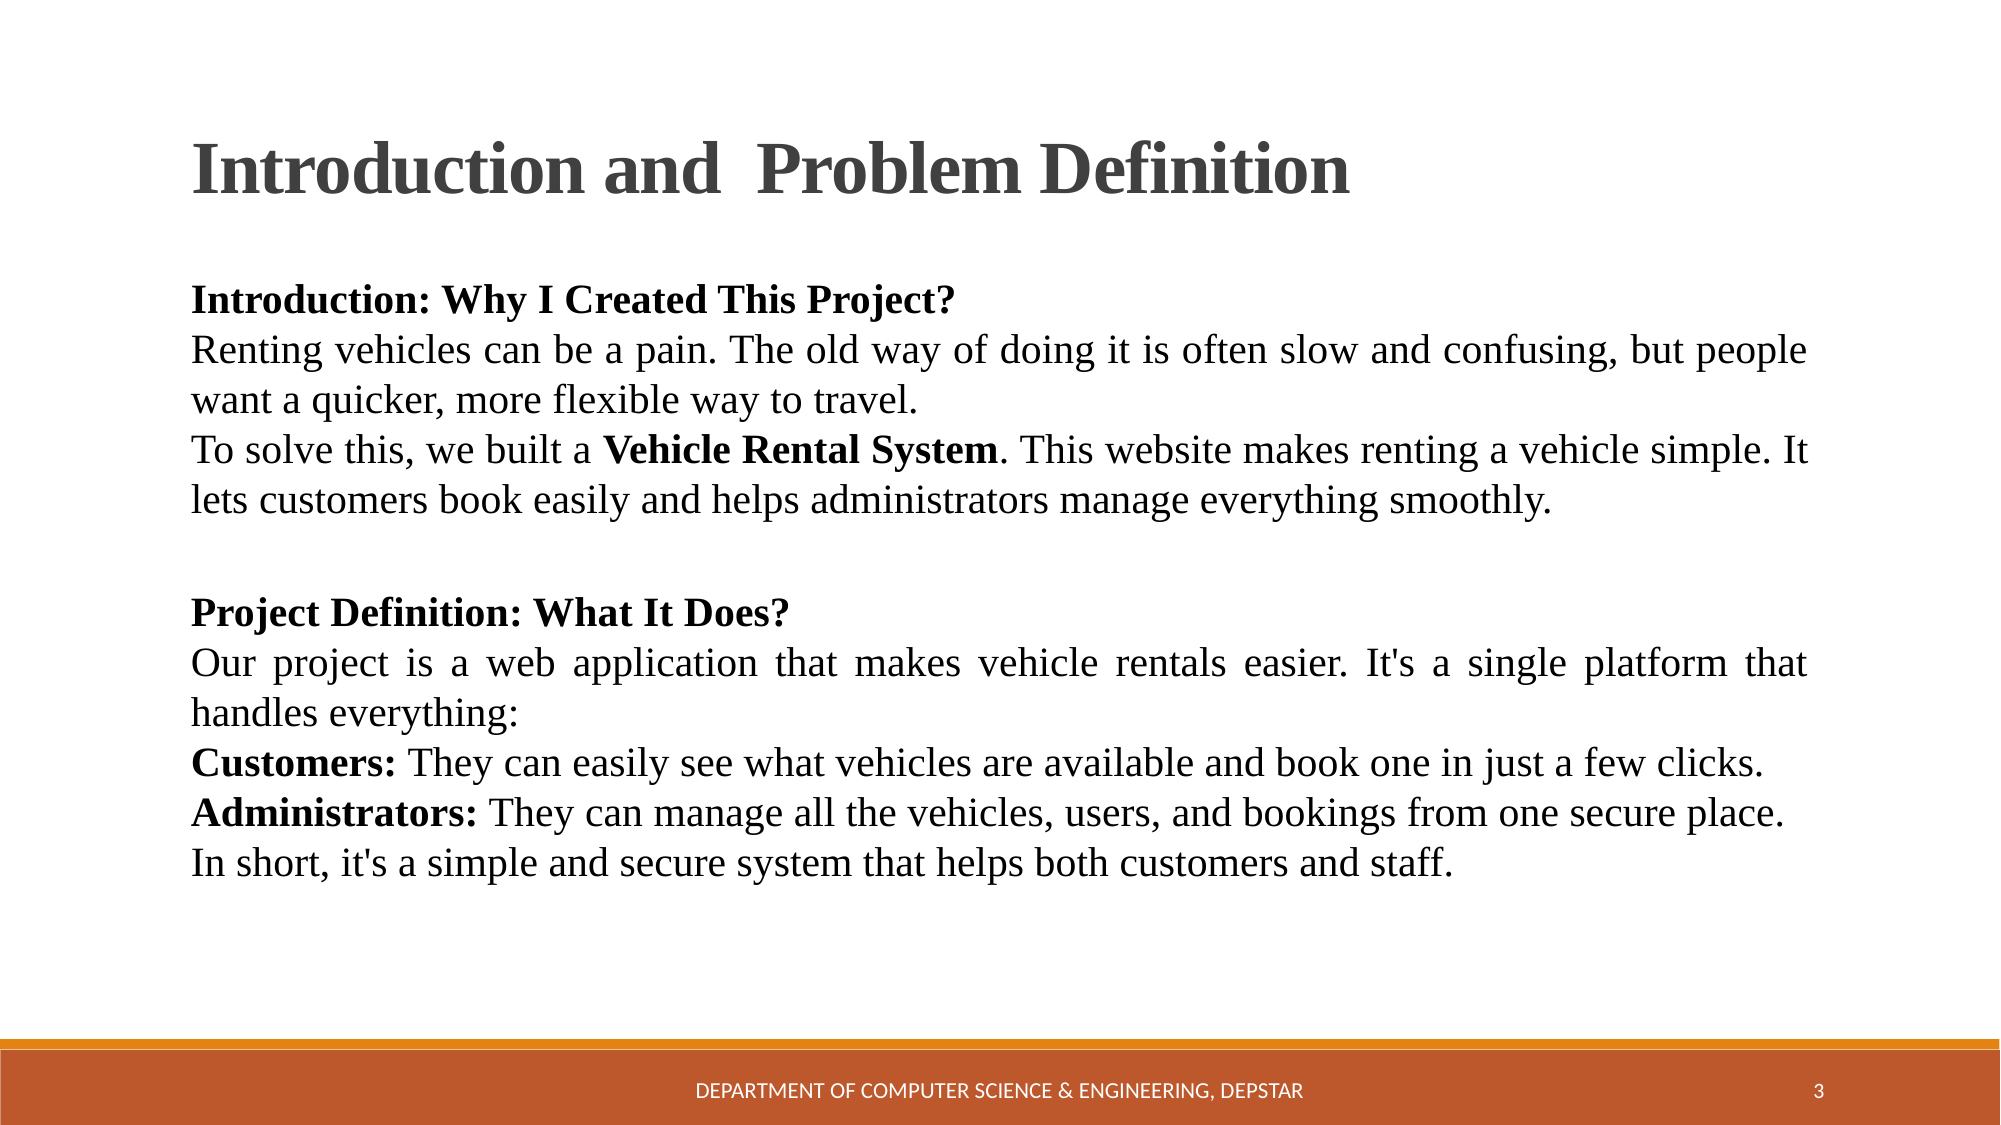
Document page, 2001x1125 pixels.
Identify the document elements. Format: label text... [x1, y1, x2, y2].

text_box Introduction: Why I Created This Project? Renting vehicles can be a pain. The old way of doing it is often slow and confusing, but people want a quicker, more flexible way to travel. To solve this, we built a Vehicle Rental System. This website makes renting a vehicle simple. It lets customers book easily and helps administrators manage everything smoothly. Project Definition: What It Does? Our project is a web application that makes vehicle rentals easier. It's a single platform that handles everything: Customers: They can easily see what vehicles are available and book one in just a few clicks. Administrators: They can manage all the vehicles, users, and bookings from one secure place. In short, it's a simple and secure system that helps both customers and staff. [176, 264, 1824, 1005]
footer Department of Computer Science & Engineering, DEPSTAR [604, 1059, 1396, 1120]
slide_number 3 [1624, 1059, 1840, 1120]
title Introduction and Problem Definition [176, 116, 1827, 217]
